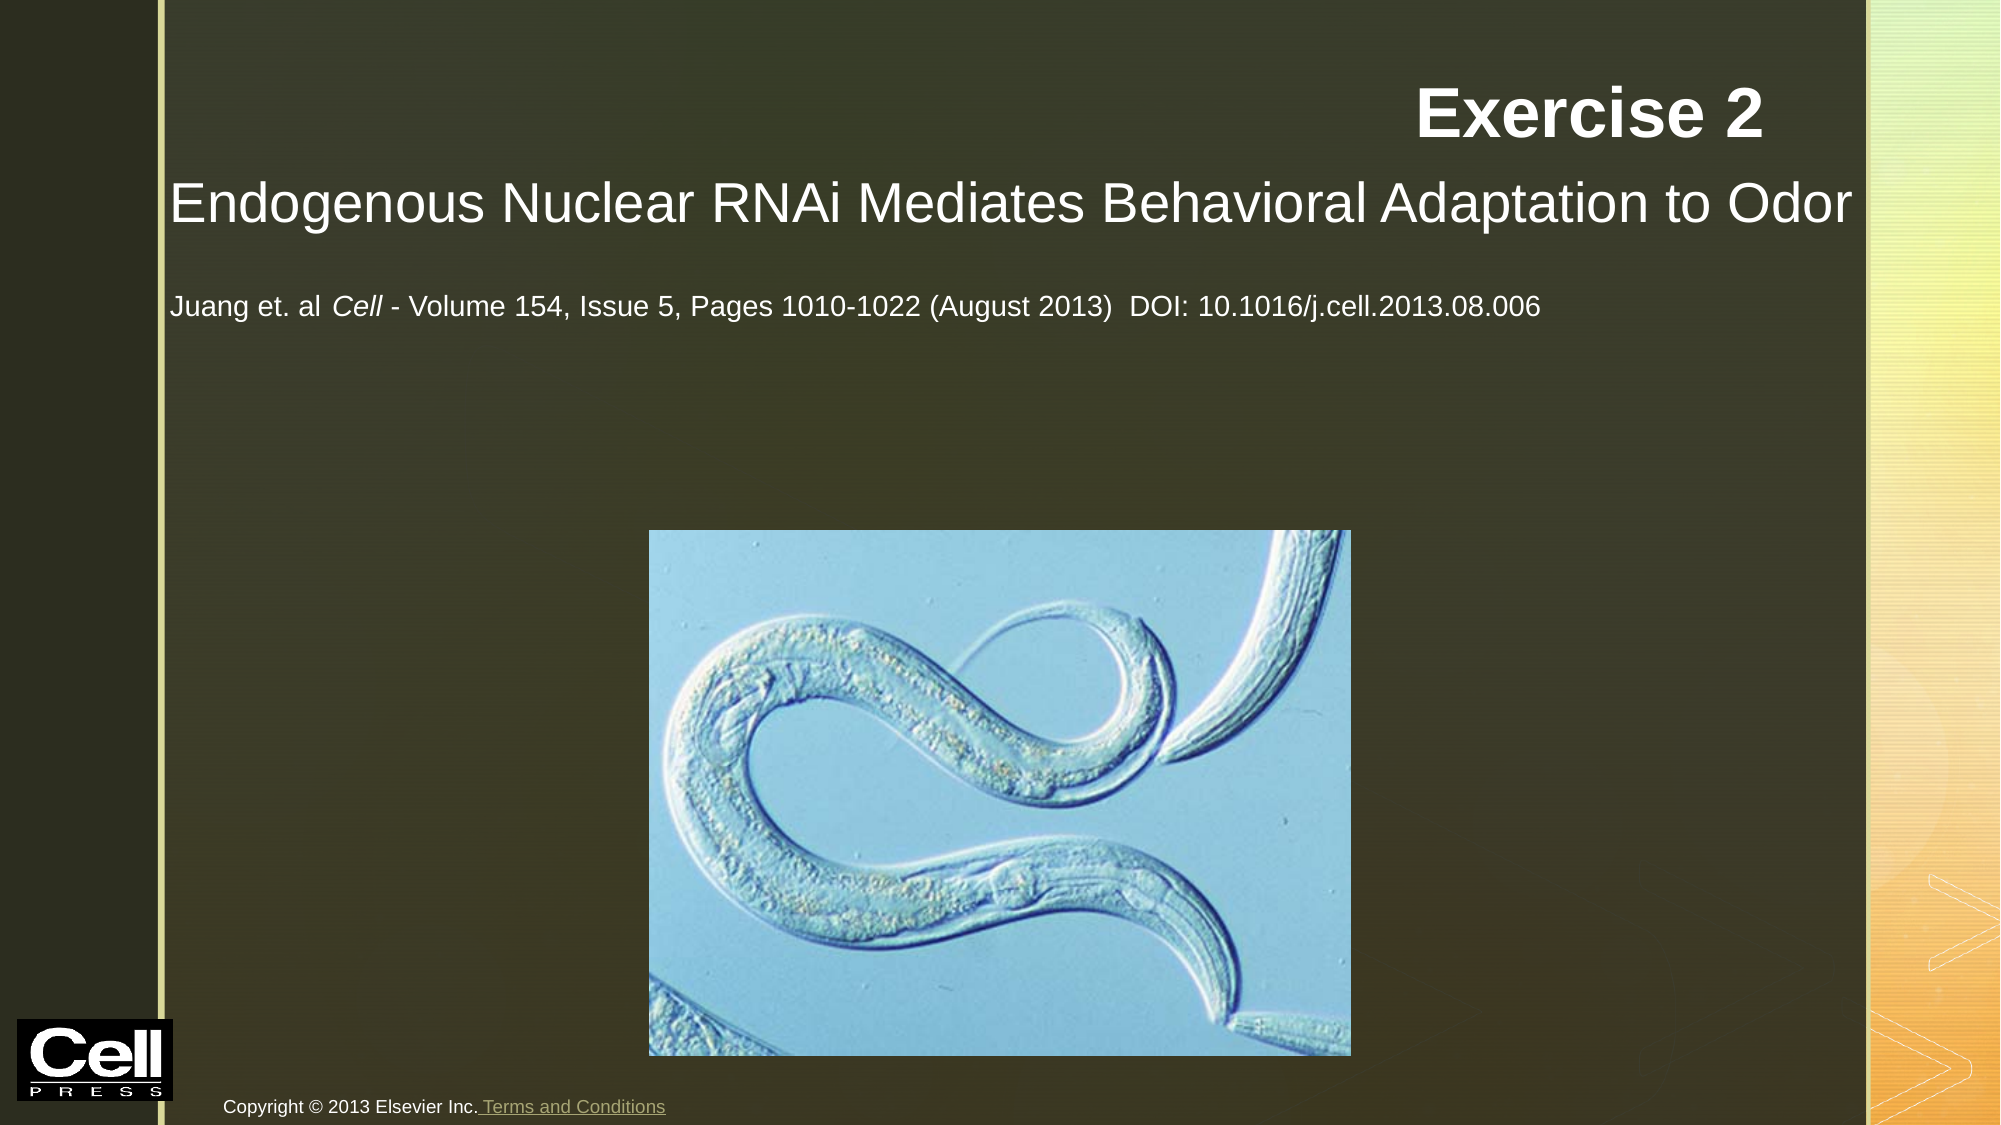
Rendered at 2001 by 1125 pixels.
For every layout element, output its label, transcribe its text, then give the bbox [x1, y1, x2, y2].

picture [1871, 0, 2001, 1125]
text_box Copyright © 2013 Elsevier Inc. Terms and Conditions [208, 1086, 1424, 1125]
text_box Exercise 2 [473, 69, 1780, 158]
text_box Endogenous Nuclear RNAi Mediates Behavioral Adaptation to Odor Juang et. al Cell - Volume 154, Issue 5, Pages 1010-1022 (August 2013) DOI: 10.1016/j.cell.2013.08.006 [155, 158, 1959, 331]
picture [648, 530, 1352, 1056]
picture [17, 1018, 173, 1101]
